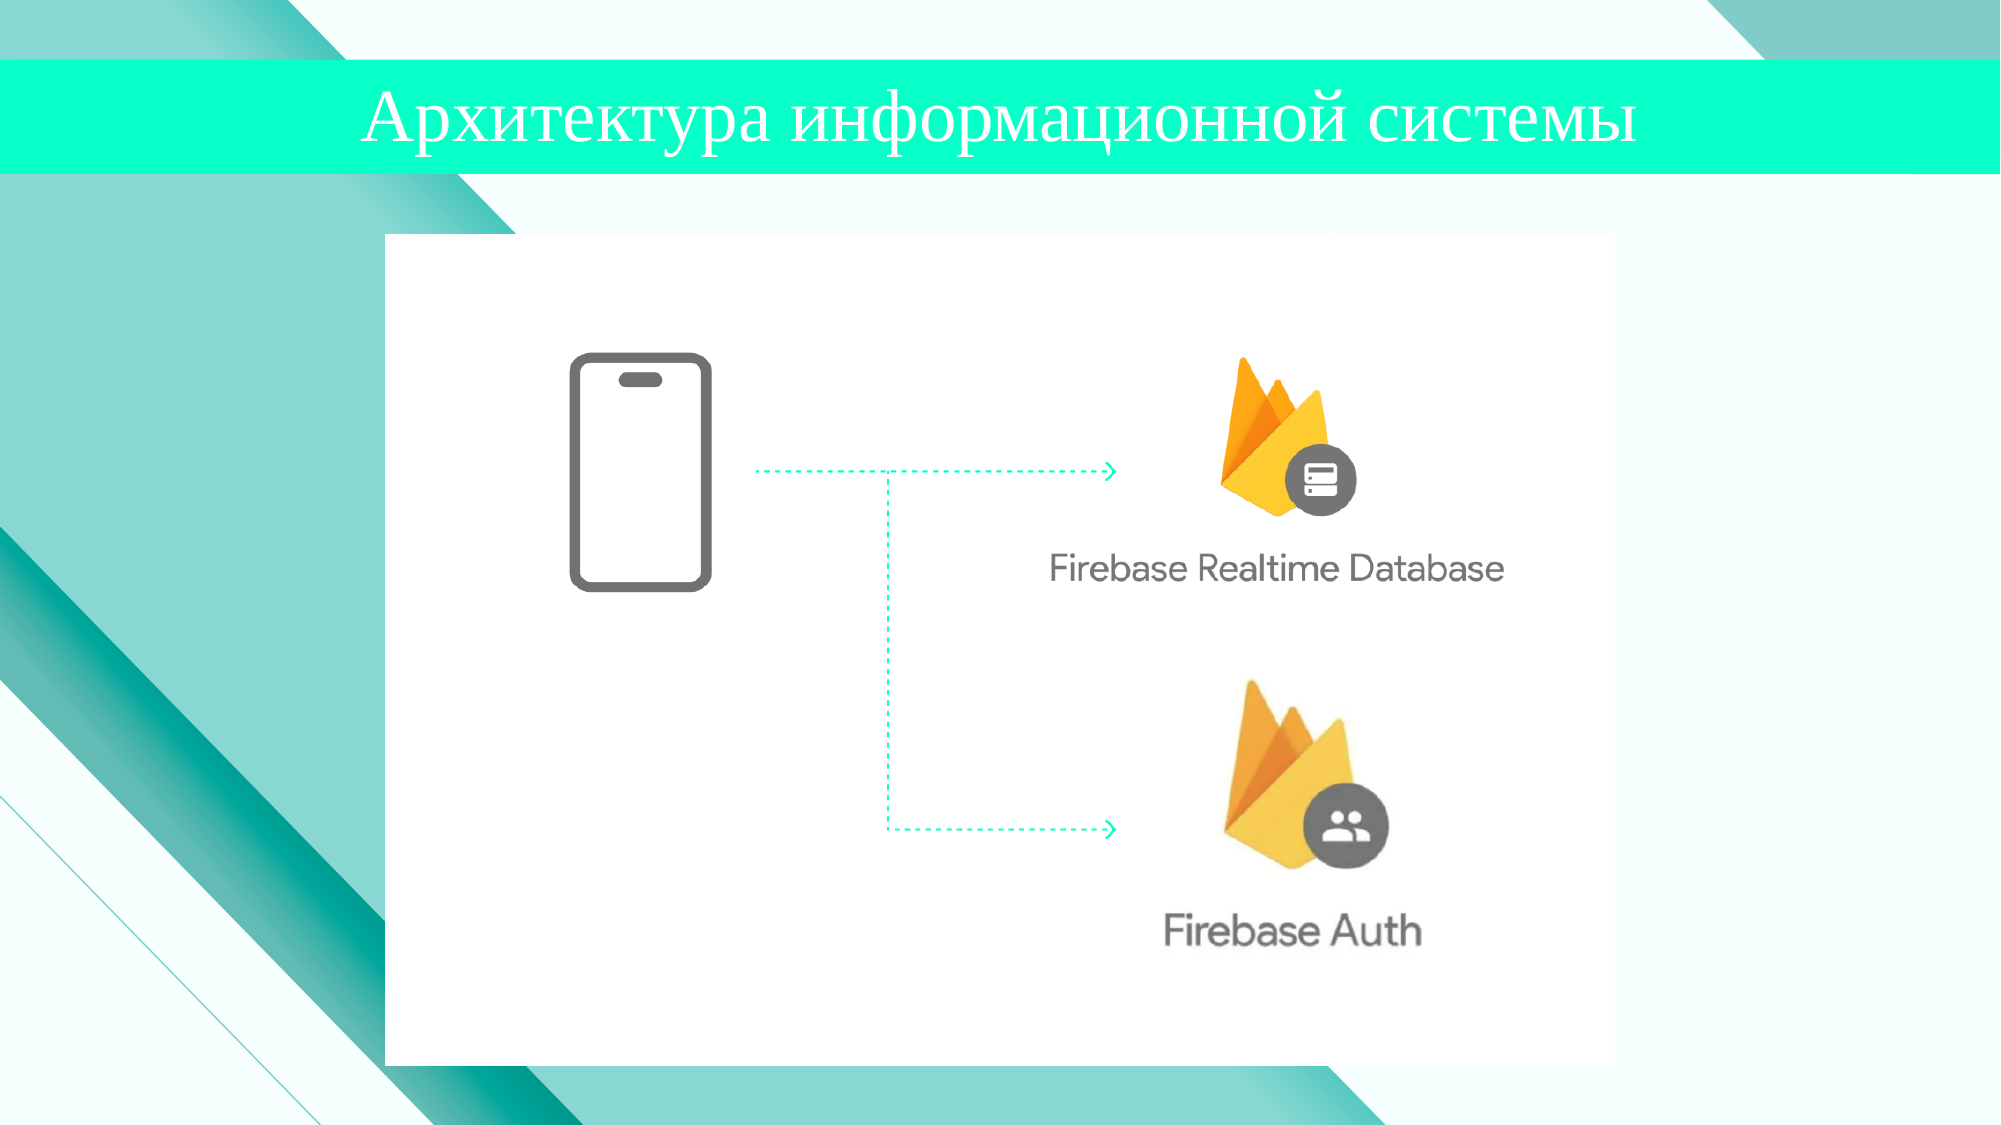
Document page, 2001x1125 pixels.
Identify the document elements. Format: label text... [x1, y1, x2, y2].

picture [0, 0, 2001, 1125]
title Архитектура информационной системы [0, 59, 2000, 174]
